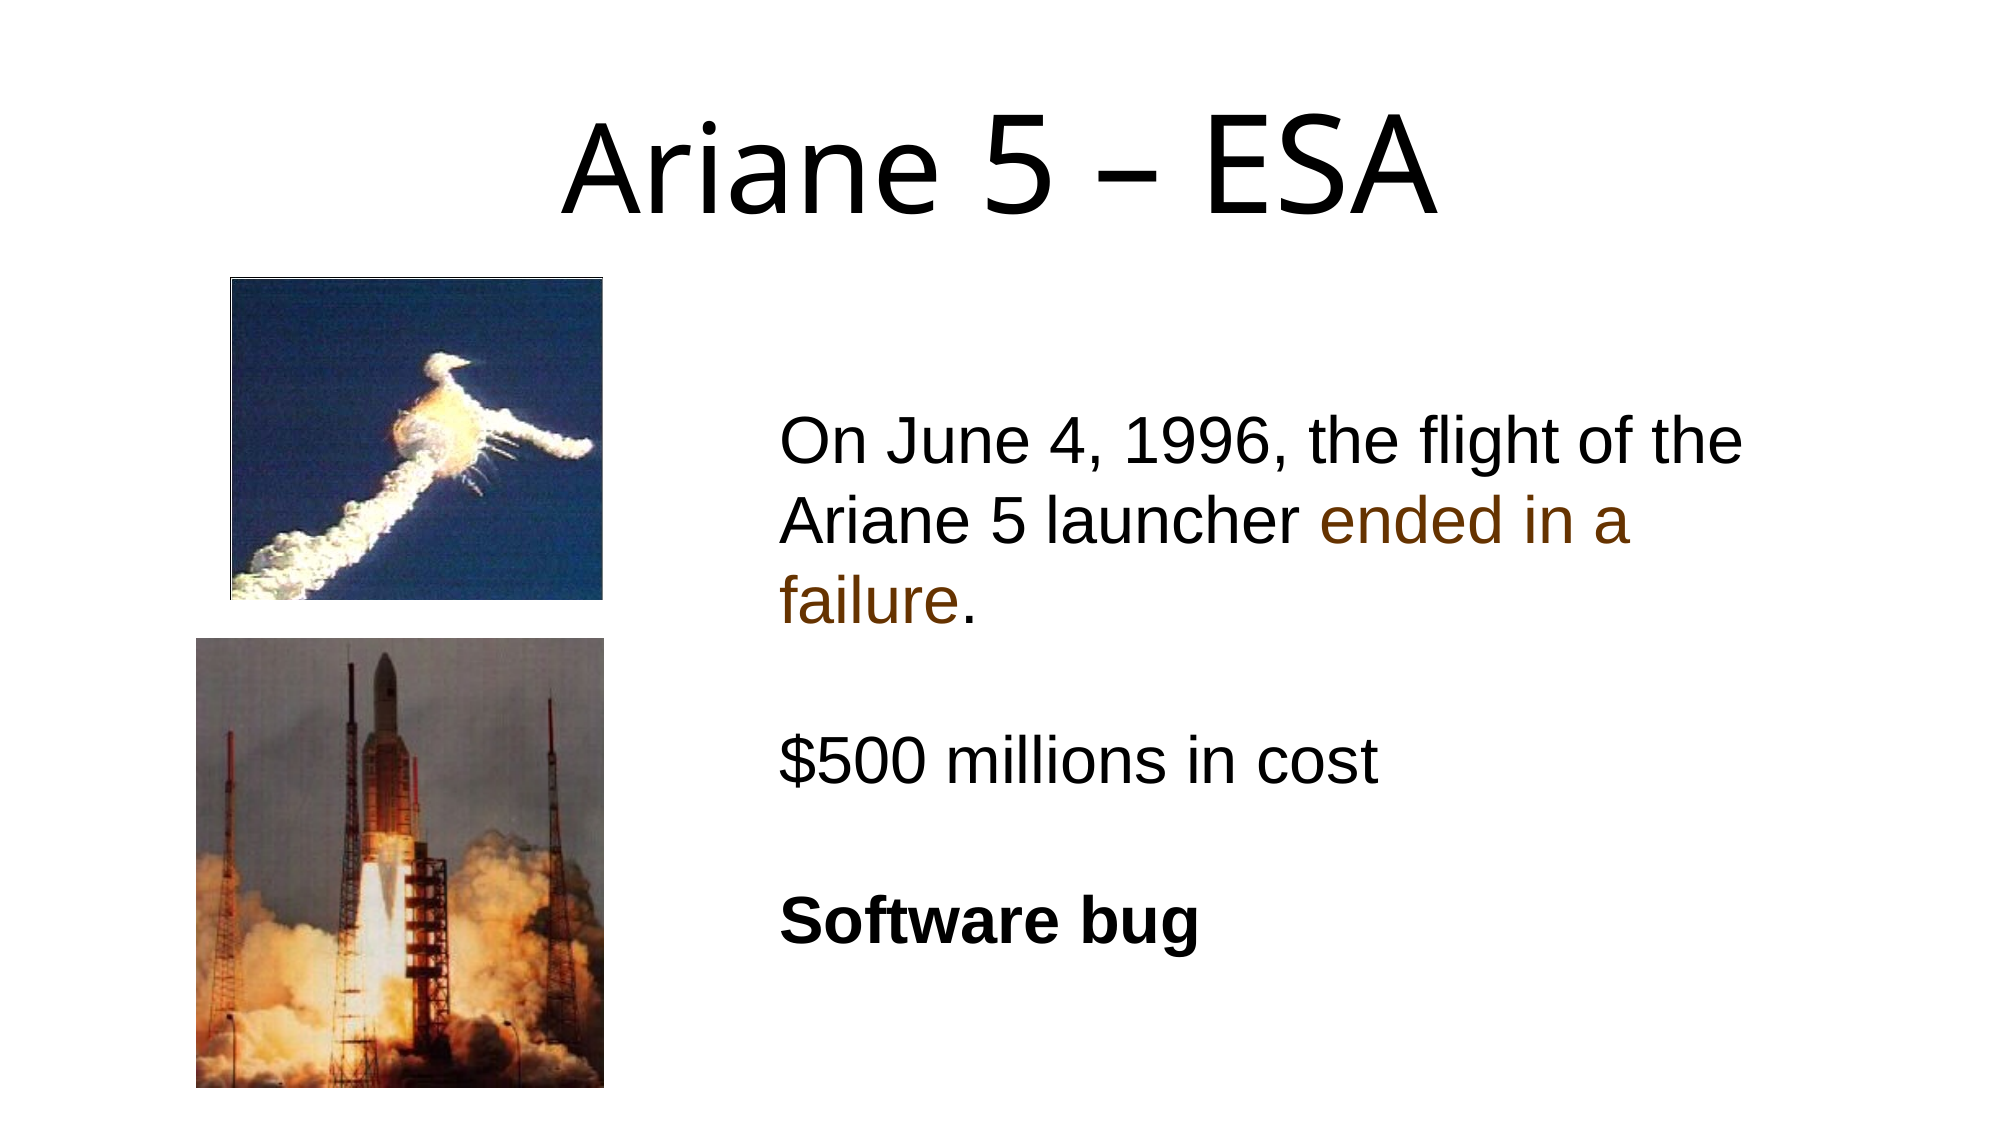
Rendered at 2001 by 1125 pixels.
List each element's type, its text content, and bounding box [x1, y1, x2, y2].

title Ariane 5 – ESA [137, 59, 1863, 278]
text_box On June 4, 1996, the flight of the Ariane 5 launcher ended in a failure. $500 millions in cost Software bug [764, 389, 1863, 965]
picture [196, 638, 604, 1088]
picture [230, 277, 603, 600]
